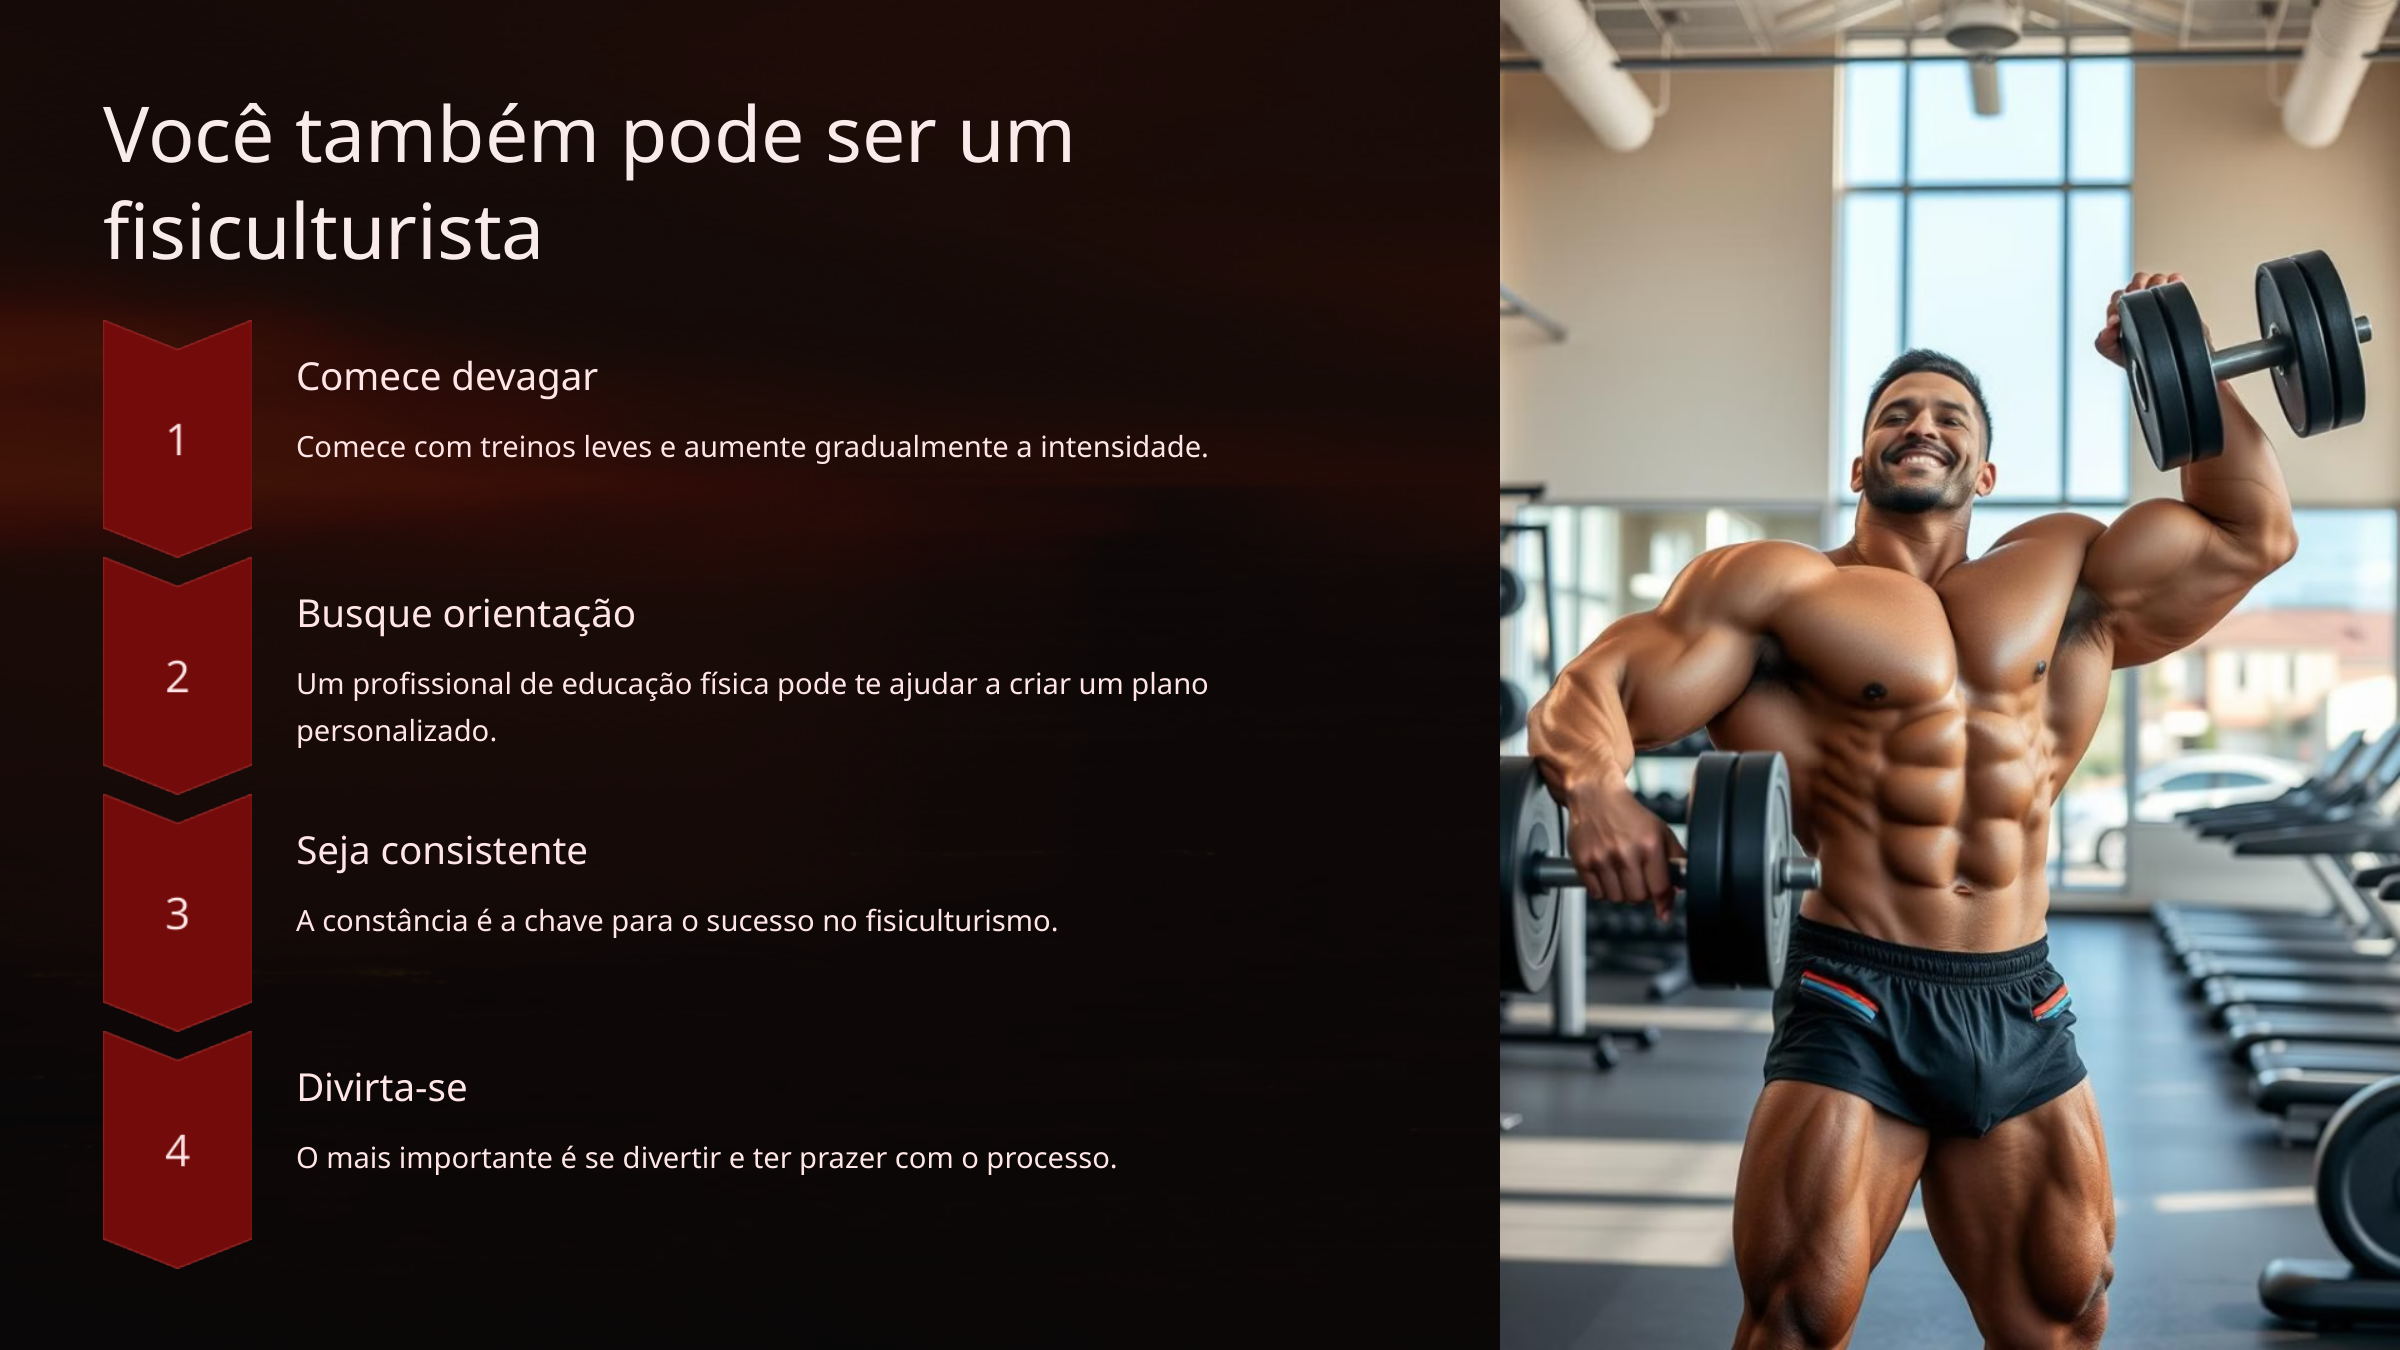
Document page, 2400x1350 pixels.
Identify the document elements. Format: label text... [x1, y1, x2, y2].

text_box Comece devagar [296, 350, 688, 400]
text_box Comece com treinos leves e aumente gradualmente a intensidade. [296, 416, 1397, 465]
text_box A constância é a chave para o sucesso no fisiculturismo. [296, 890, 1397, 938]
text_box Seja consistente [296, 824, 686, 873]
picture [1499, 0, 2400, 1350]
text_box O mais importante é se divertir e ter prazer com o processo. [296, 1127, 1397, 1175]
text_box Um profissional de educação física pode te ajudar a criar um plano personalizado. [296, 653, 1397, 749]
text_box Busque orientação [296, 587, 732, 636]
text_box Você também pode ser um fisiculturista [103, 81, 1397, 277]
picture [103, 320, 252, 1269]
text_box Divirta-se [296, 1061, 686, 1110]
